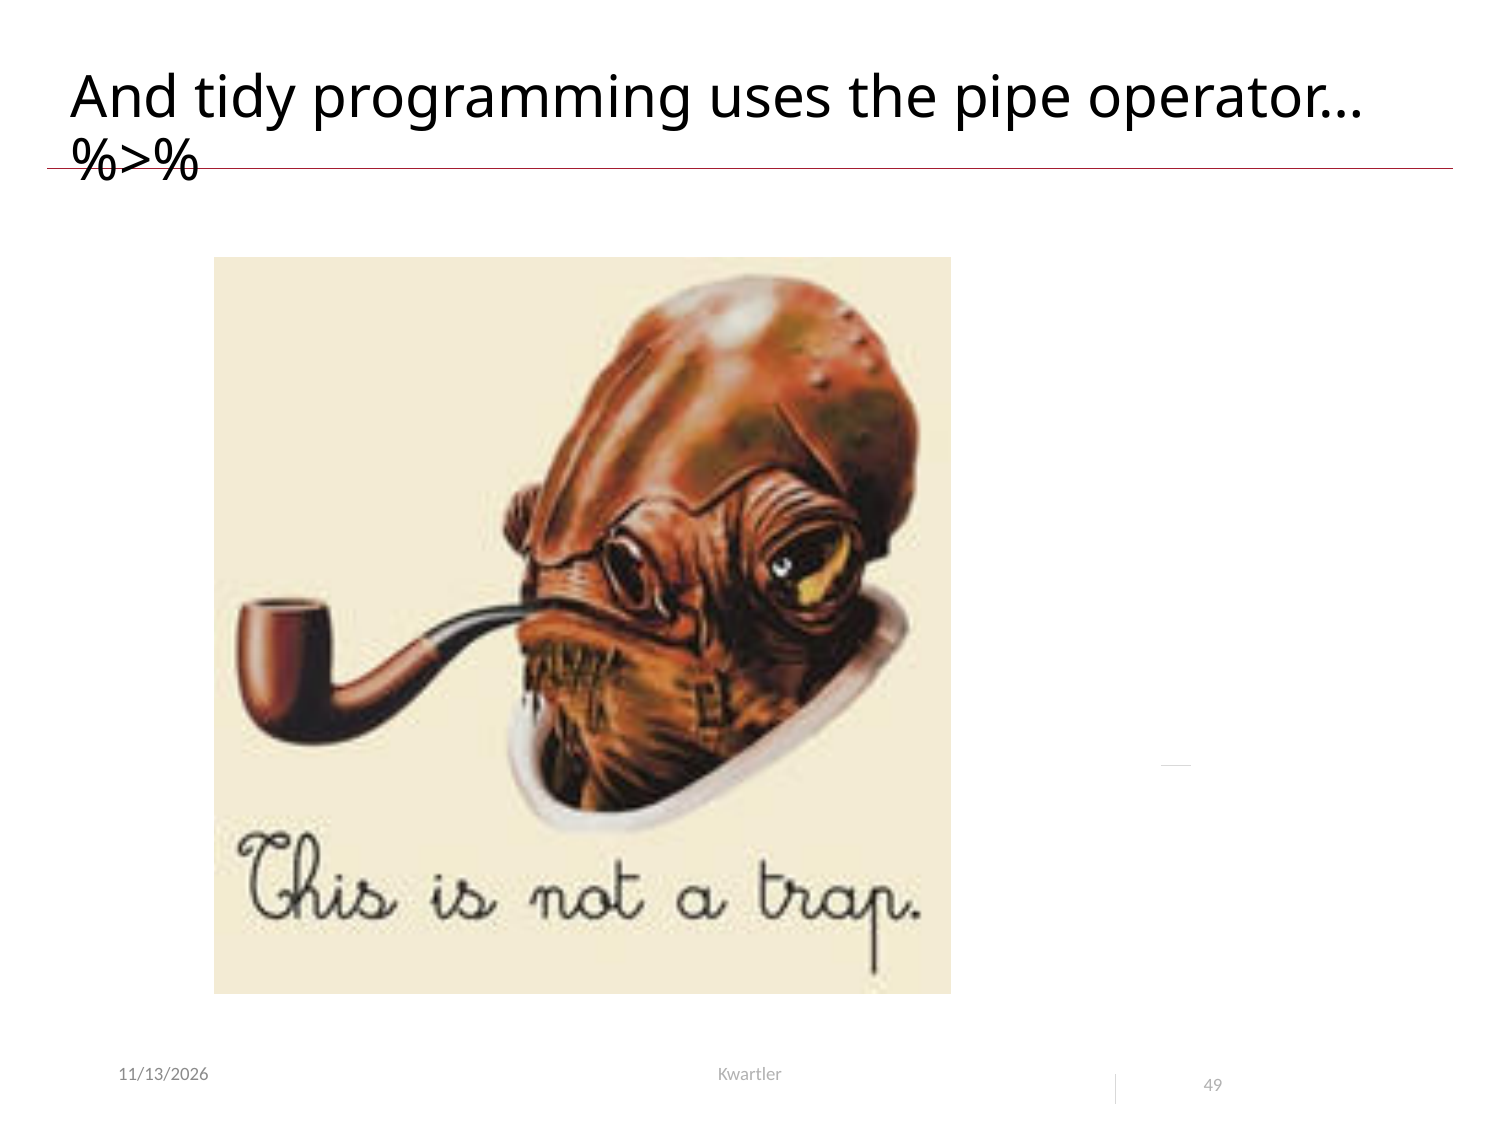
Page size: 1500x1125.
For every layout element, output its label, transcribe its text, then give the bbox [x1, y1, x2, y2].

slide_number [103, 1042, 441, 1103]
slide_number 49 [1188, 1042, 1330, 1103]
footer Kwartler [496, 1042, 1004, 1103]
picture [214, 257, 951, 994]
title And tidy programming uses the pipe operator…%>% [55, 59, 1454, 157]
